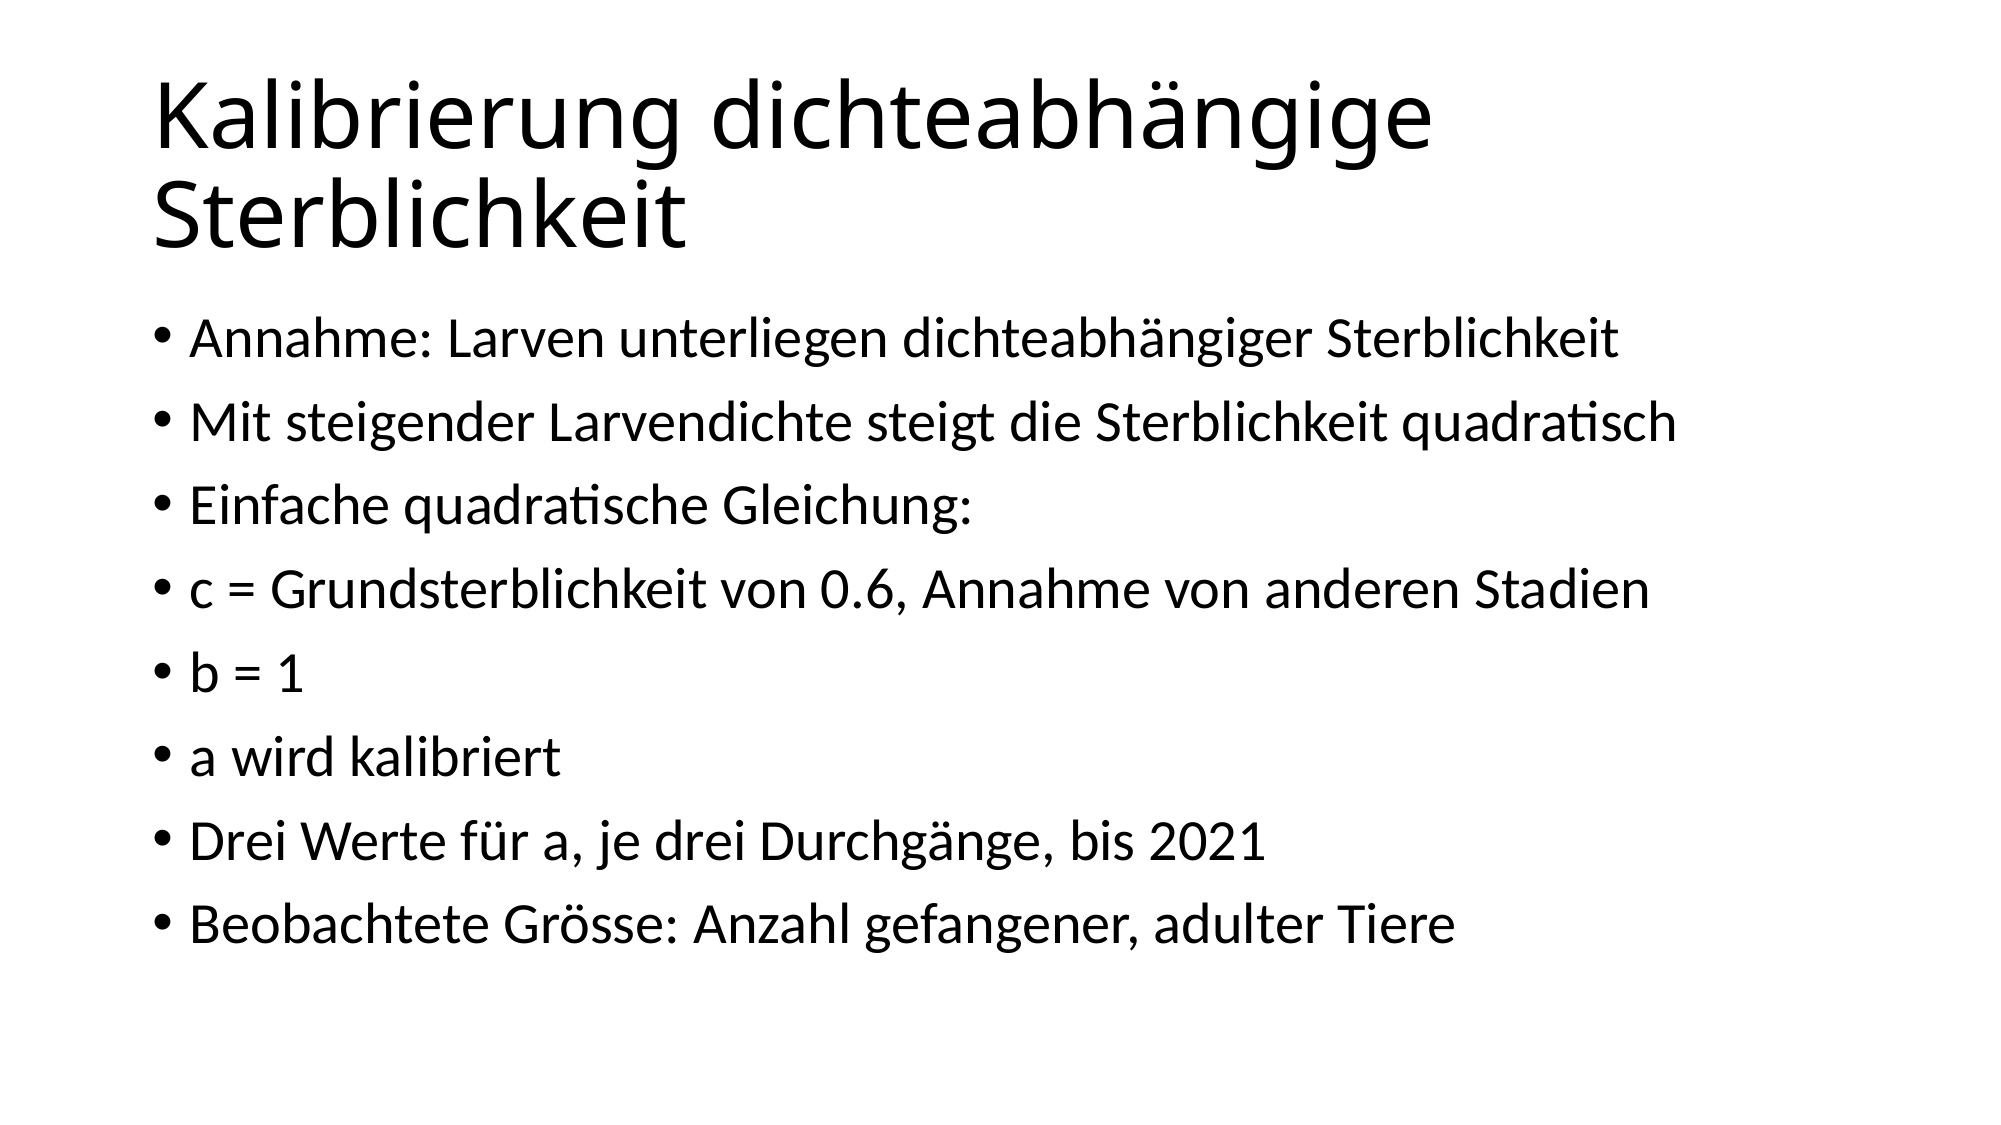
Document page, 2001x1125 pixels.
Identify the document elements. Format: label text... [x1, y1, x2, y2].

title Kalibrierung dichteabhängige Sterblichkeit [137, 59, 1863, 278]
